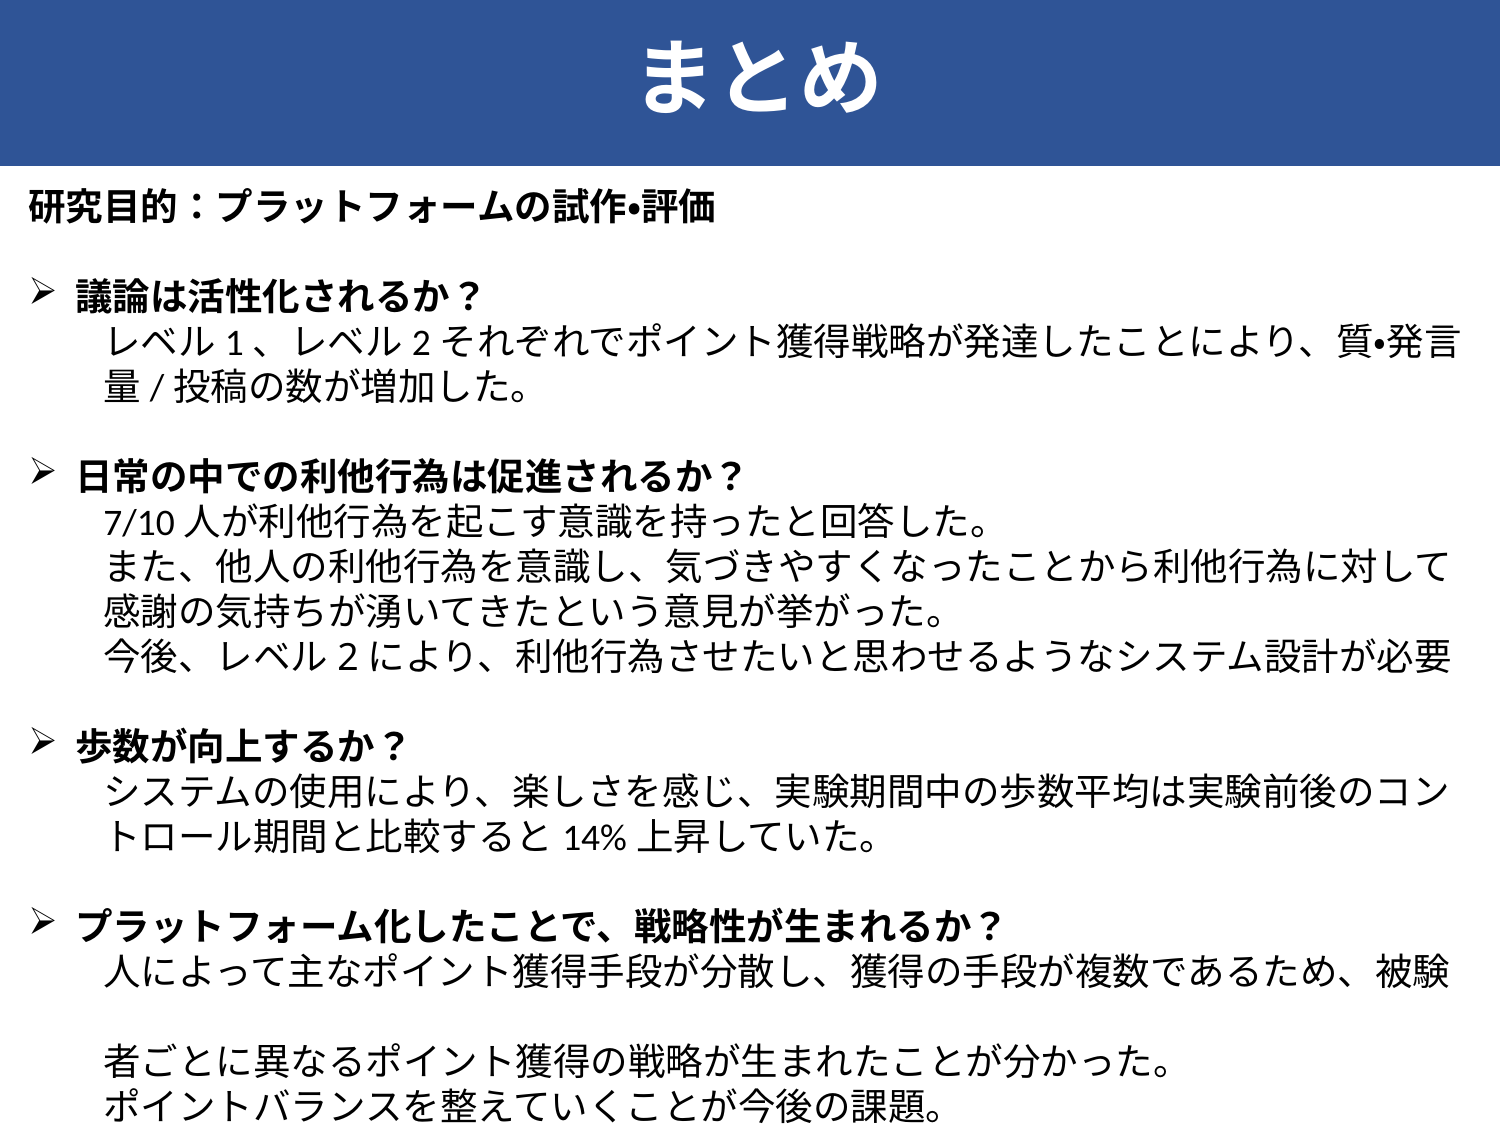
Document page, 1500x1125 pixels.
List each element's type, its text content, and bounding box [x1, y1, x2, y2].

text_box 研究目的：プラットフォームの試作・評価 議論は活性化されるか？ レベル1、レベル2それぞれでポイント獲得戦略が発達したことにより、質・発言量/投稿の数が増加した。 日常の中での利他行為は促進されるか？ 7/10人が利他行為を起こす意識を持ったと回答した。 また、他人の利他行為を意識し、気づきやすくなったことから利他行為に対して感謝の気持ちが湧いてきたという意見が挙がった。 今後、レベル2により、利他行為させたいと思わせるようなシステム設計が必要 歩数が向上するか？ システムの使用により、楽しさを感じ、実験期間中の歩数平均は実験前後のコントロール期間と比較すると14%上昇していた。 プラットフォーム化したことで、戦略性が生まれるか？ 人によって主なポイント獲得手段が分散し、獲得の手段が複数であるため、被験 者ごとに異なるポイント獲得の戦略が生まれたことが分かった。 ポイントバランスを整えていくことが今後の課題。 [13, 175, 1487, 1125]
text_box まとめ [0, 0, 1500, 166]
